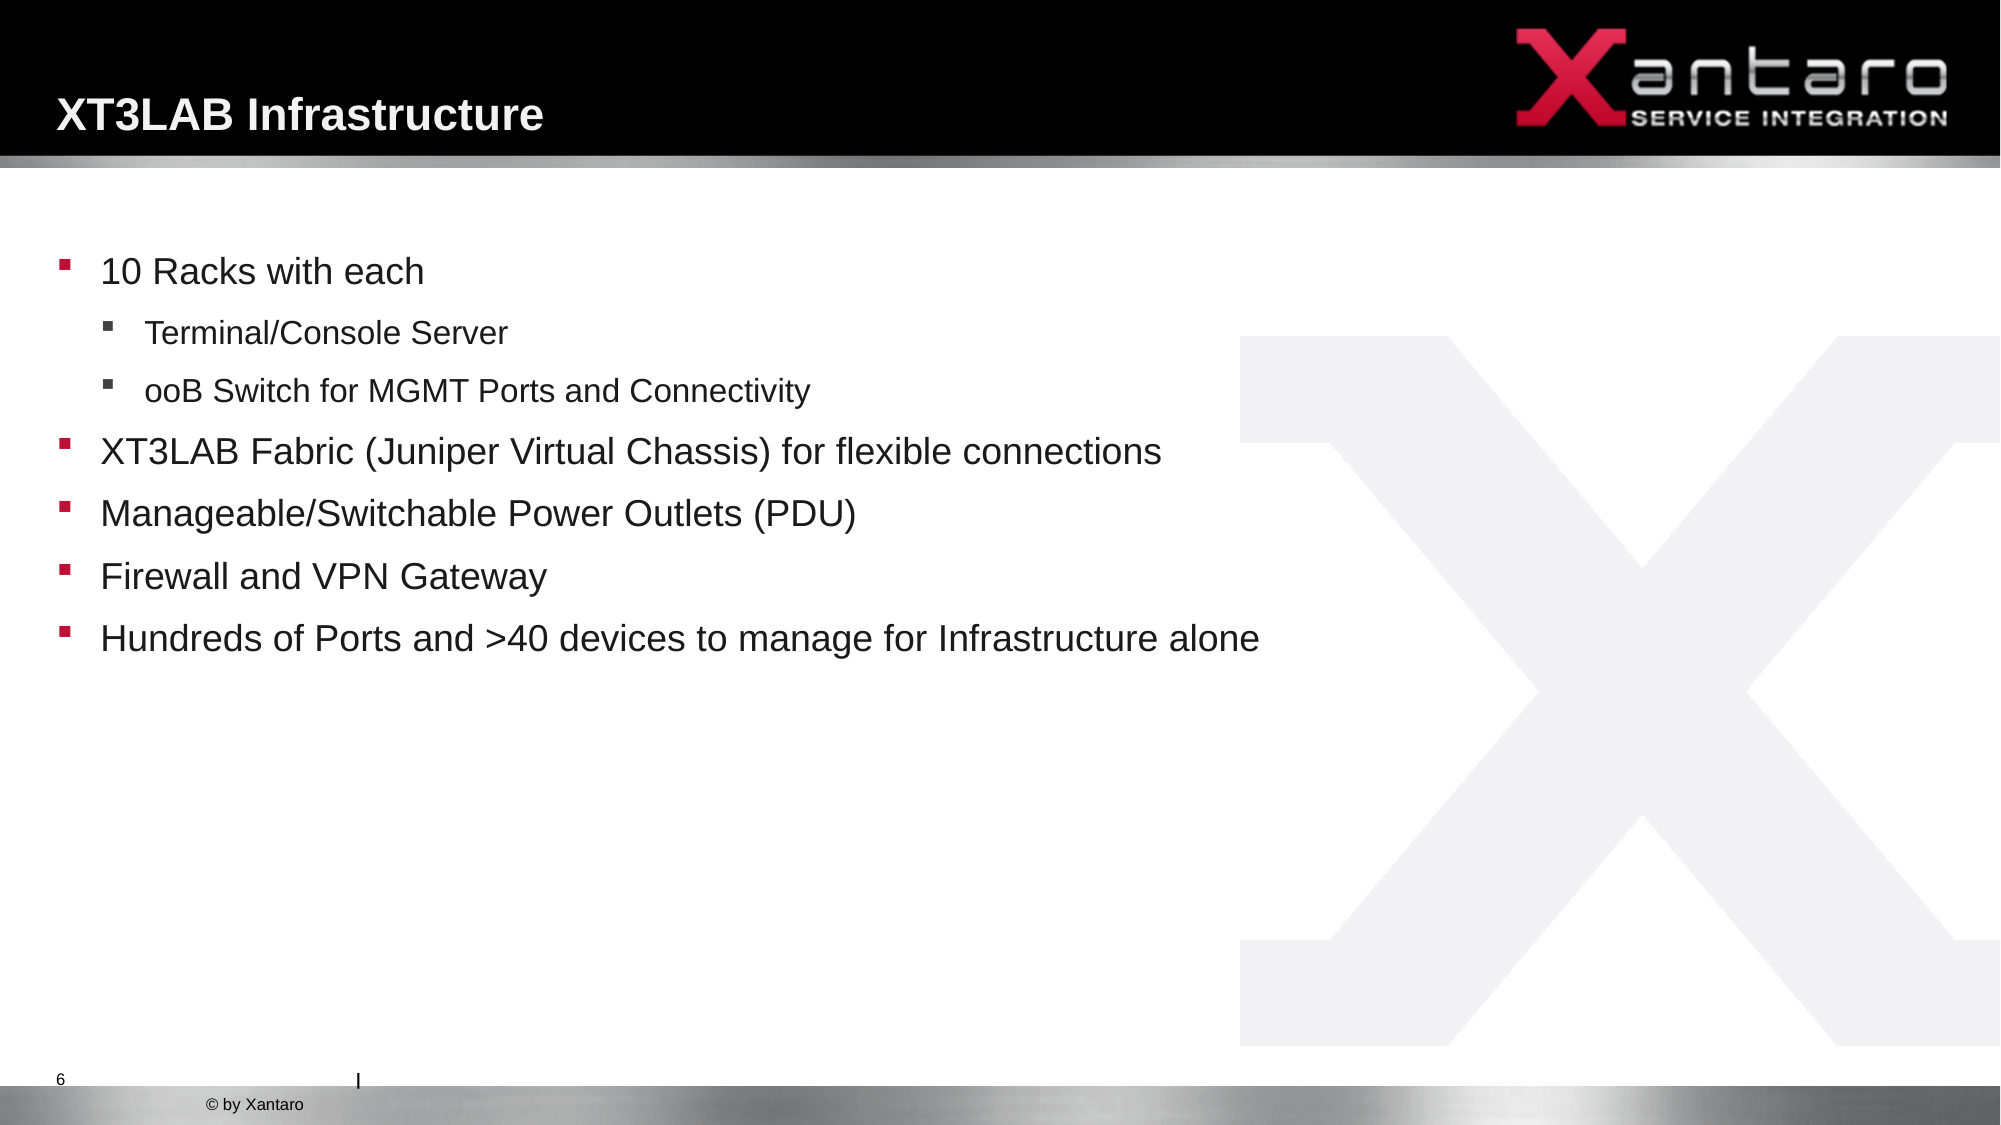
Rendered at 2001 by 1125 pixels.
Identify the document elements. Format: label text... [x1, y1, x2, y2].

list 10 Racks with each Terminal/Console Server ooB Switch for MGMT Ports and Connectivity XT3LAB Fabric (Juniper Virtual Chassis) for flexible connections Manageable/Switchable Power Outlets (PDU) Firewall and VPN Gateway Hundreds of Ports and >40 devices to manage for Infrastructure alone [41, 234, 1973, 1033]
picture [0, 0, 2001, 168]
picture [0, 1086, 2001, 1125]
picture [1240, 336, 2001, 1046]
title XT3LAB Infrastructure [41, 0, 1453, 148]
